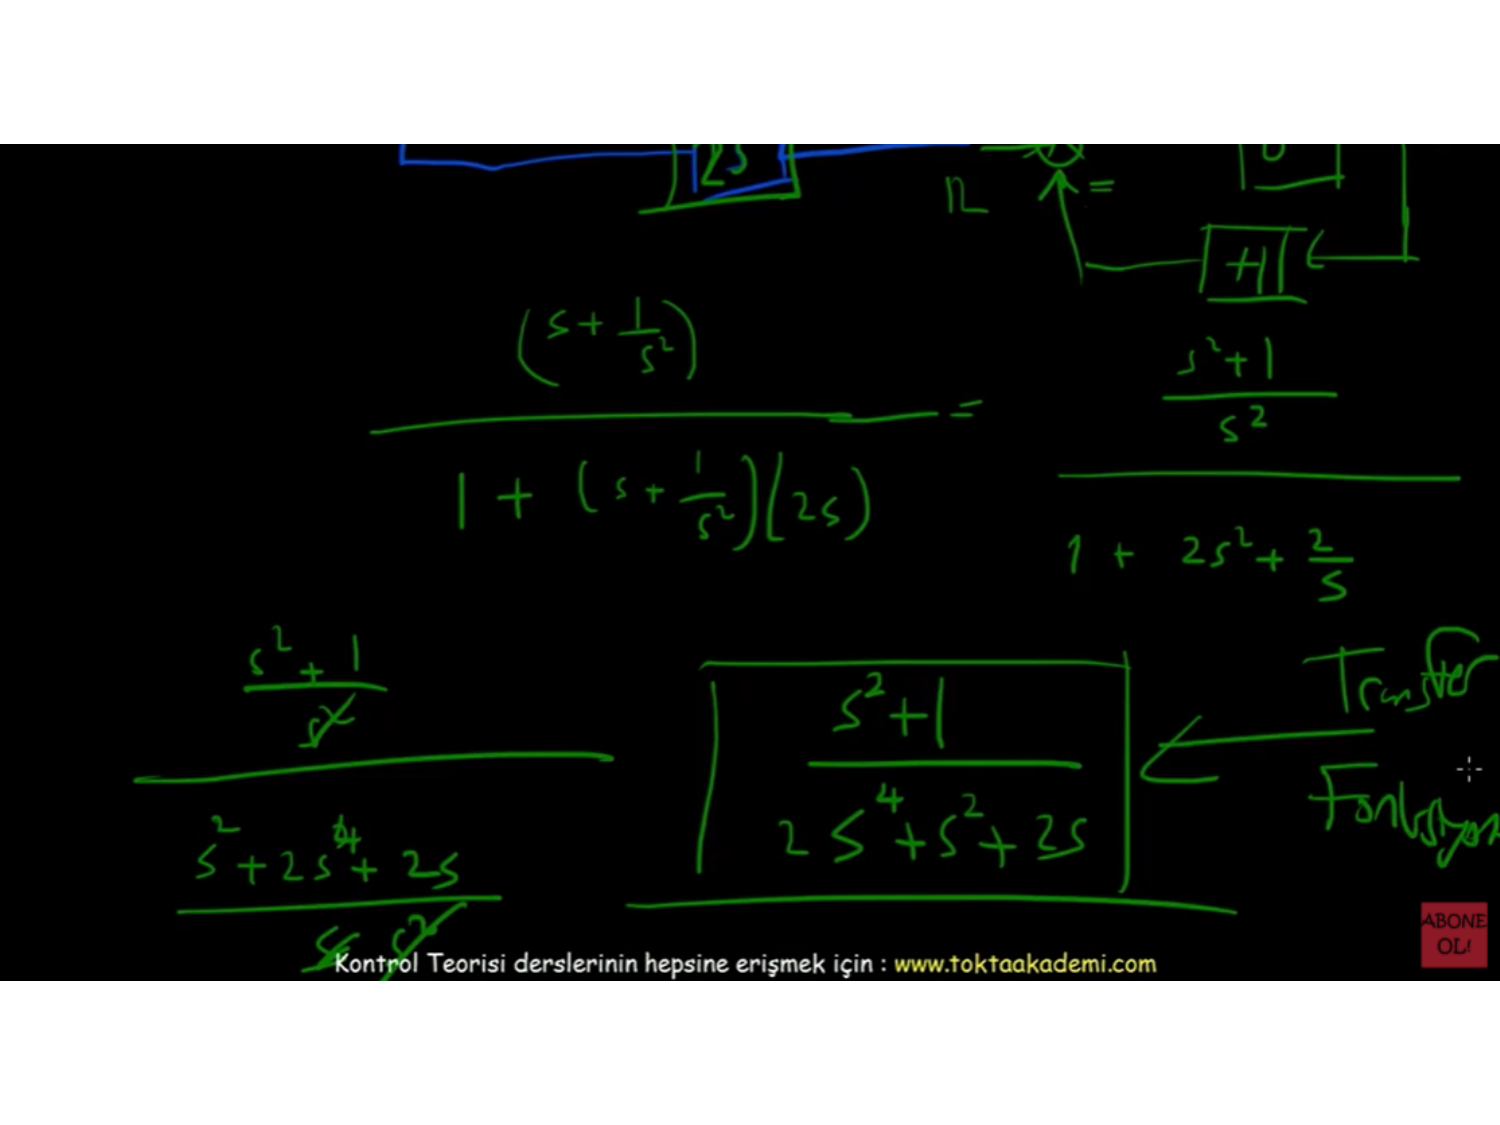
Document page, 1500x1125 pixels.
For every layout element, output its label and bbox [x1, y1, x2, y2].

picture [0, 144, 1500, 981]
